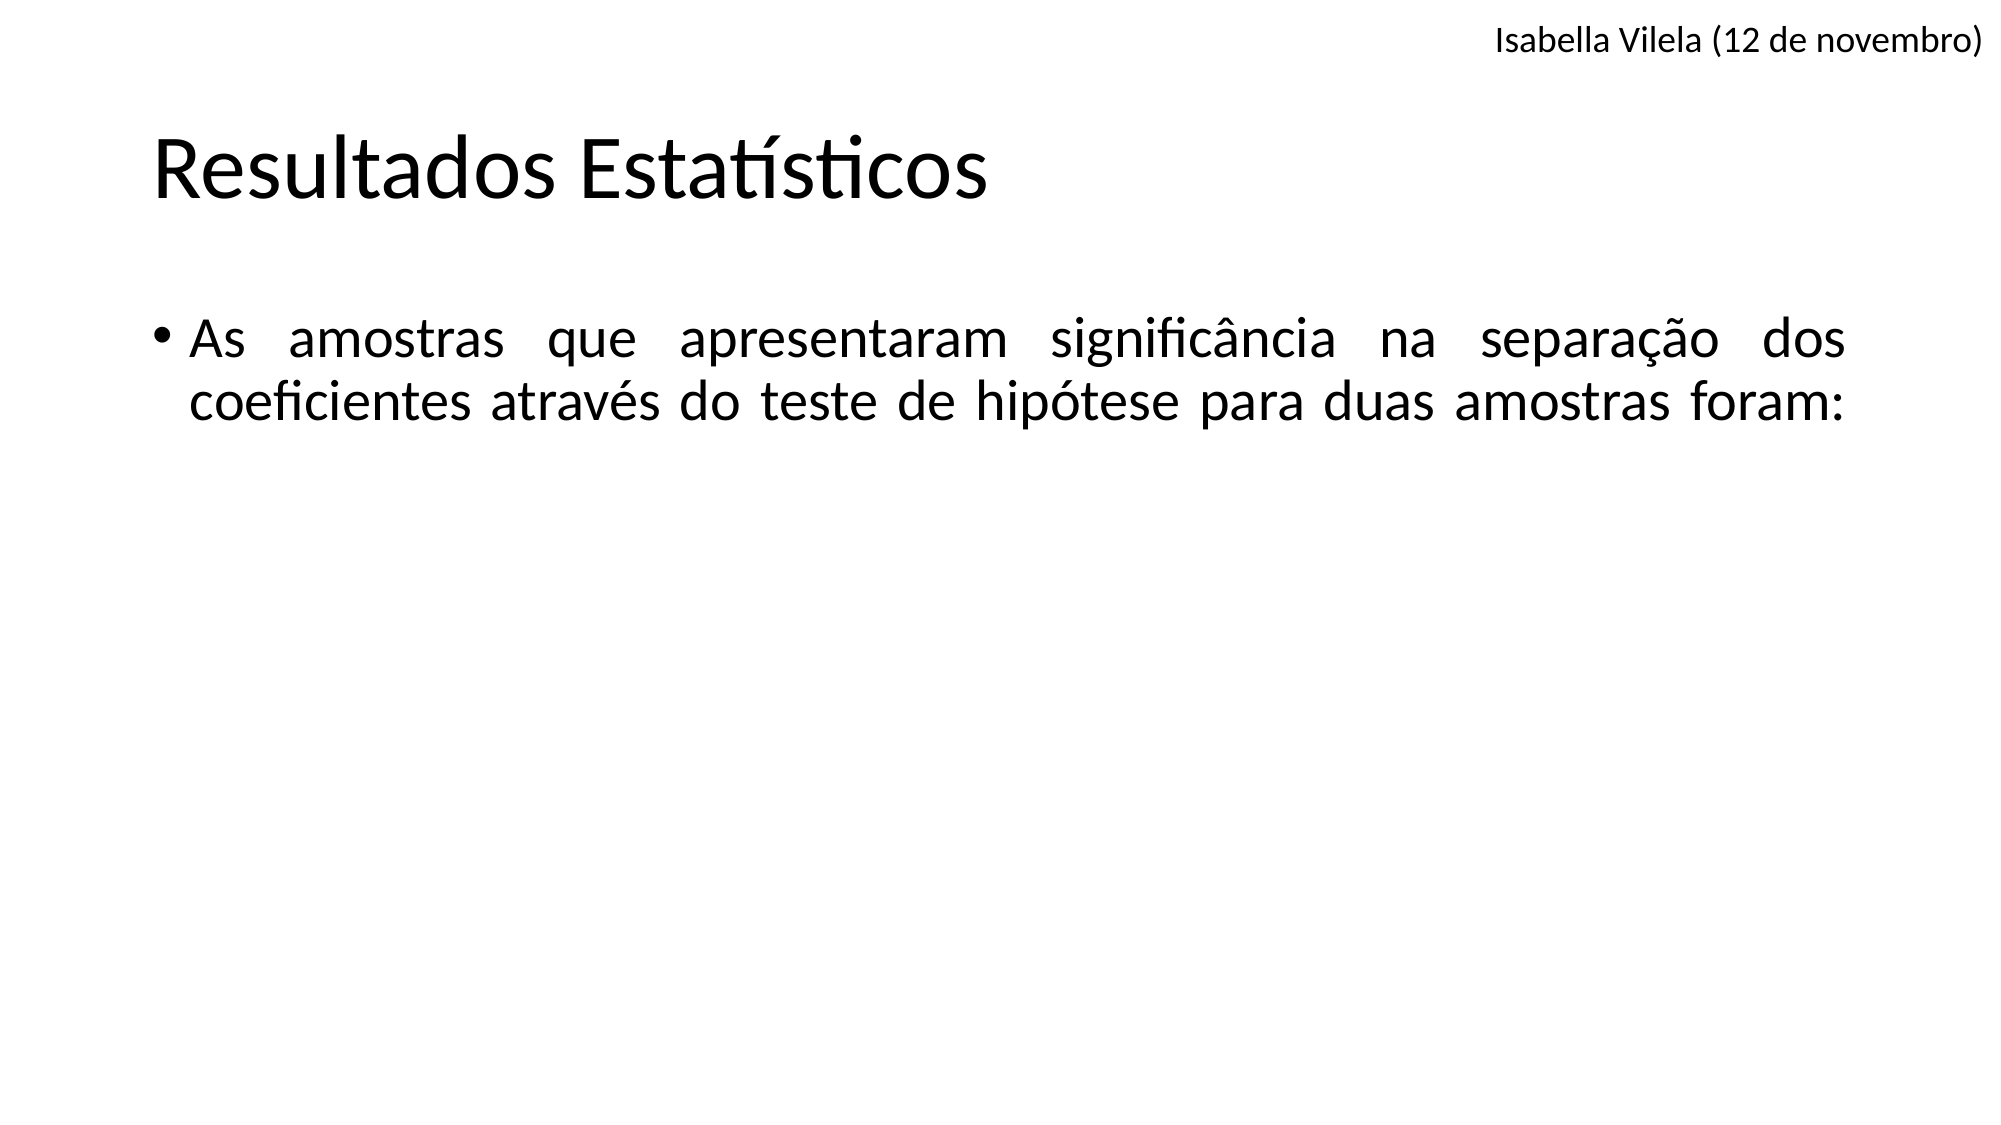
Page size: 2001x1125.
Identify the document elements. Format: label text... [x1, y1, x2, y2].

title Resultados Estatísticos [137, 59, 1863, 278]
text_box Isabella Vilela (12 de novembro) [1480, 0, 2000, 158]
list As amostras que apresentaram significância na separação dos coeficientes através do teste de hipótese para duas amostras foram: [137, 299, 1863, 1014]
